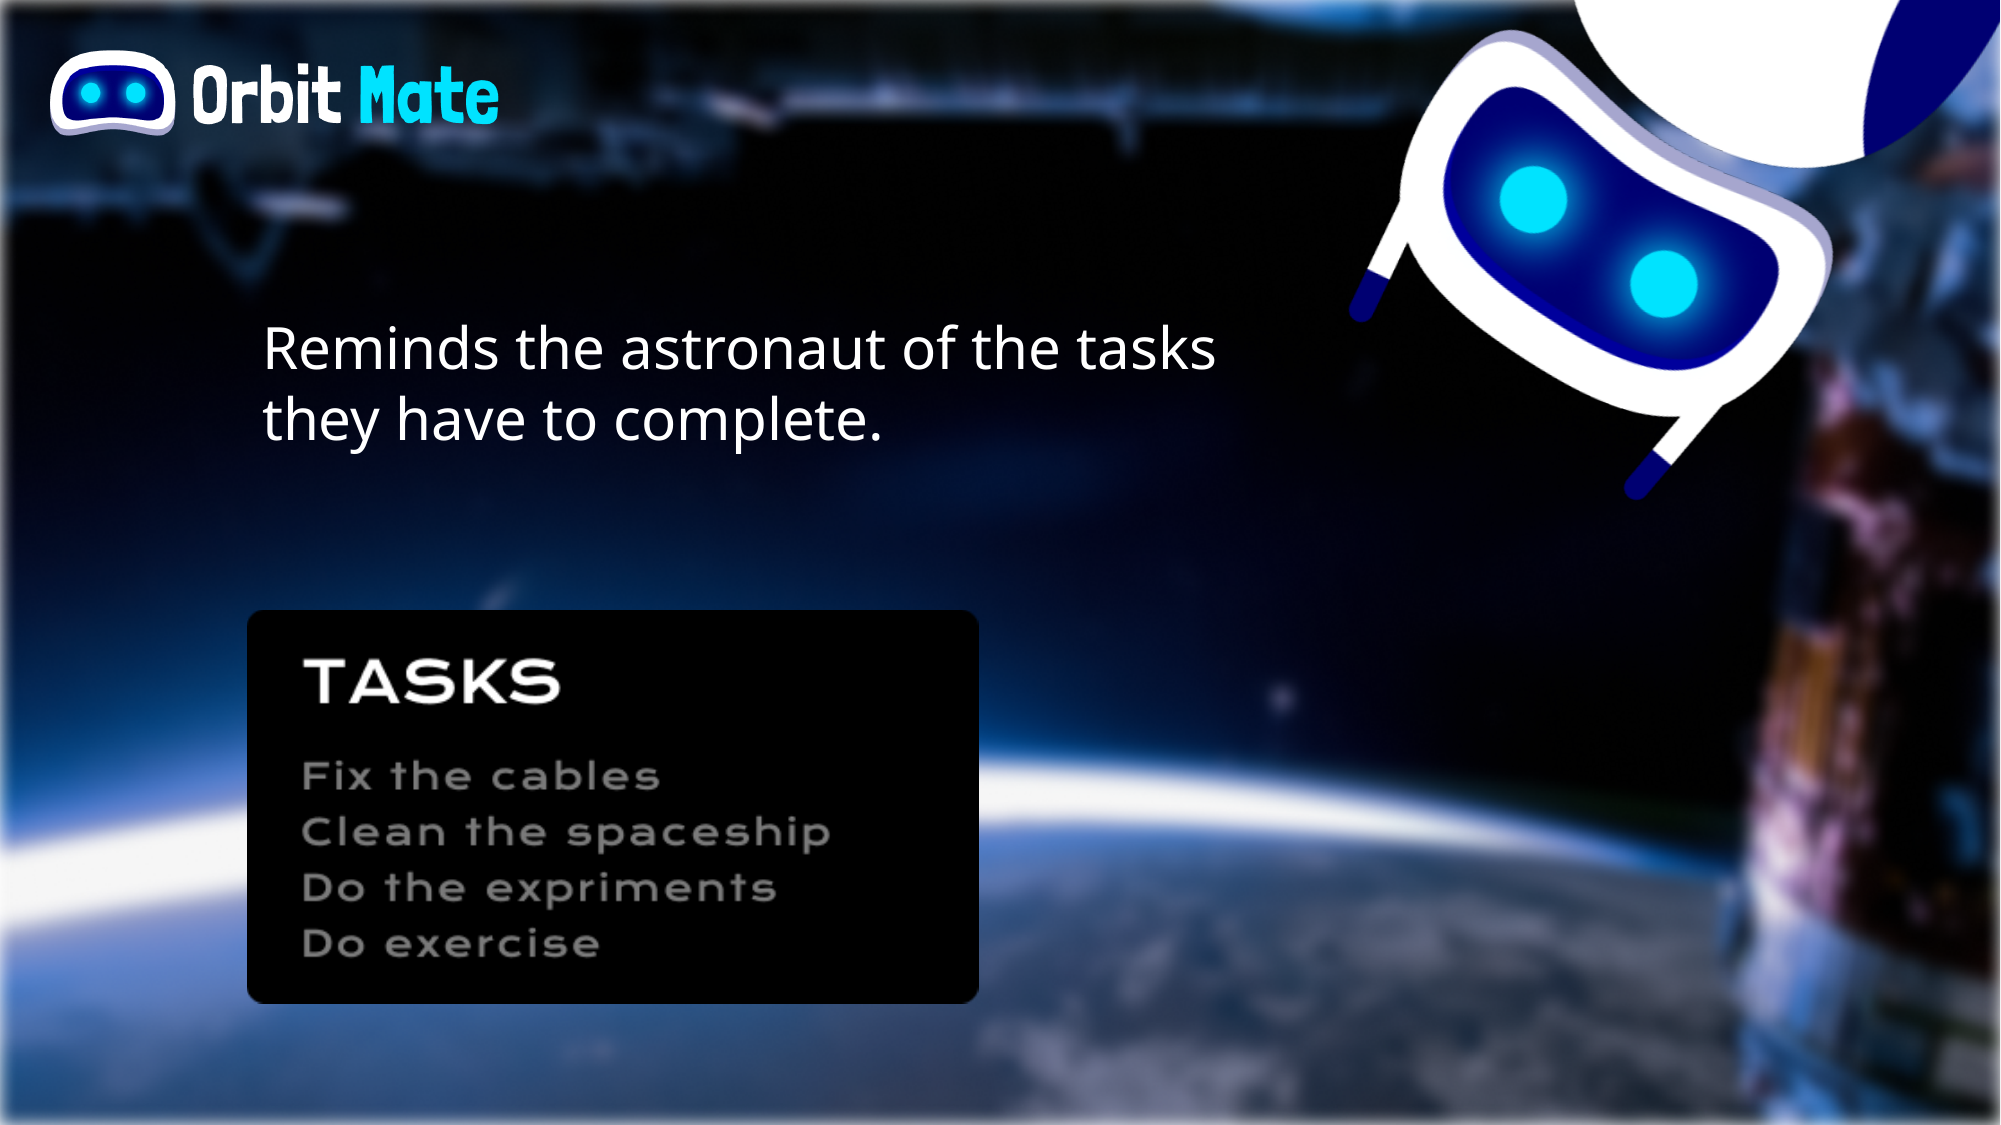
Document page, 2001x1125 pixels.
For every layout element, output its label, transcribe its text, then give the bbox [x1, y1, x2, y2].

picture [0, 0, 2001, 1125]
text_box Reminds the astronaut of the tasks they have to complete. [247, 304, 1237, 459]
